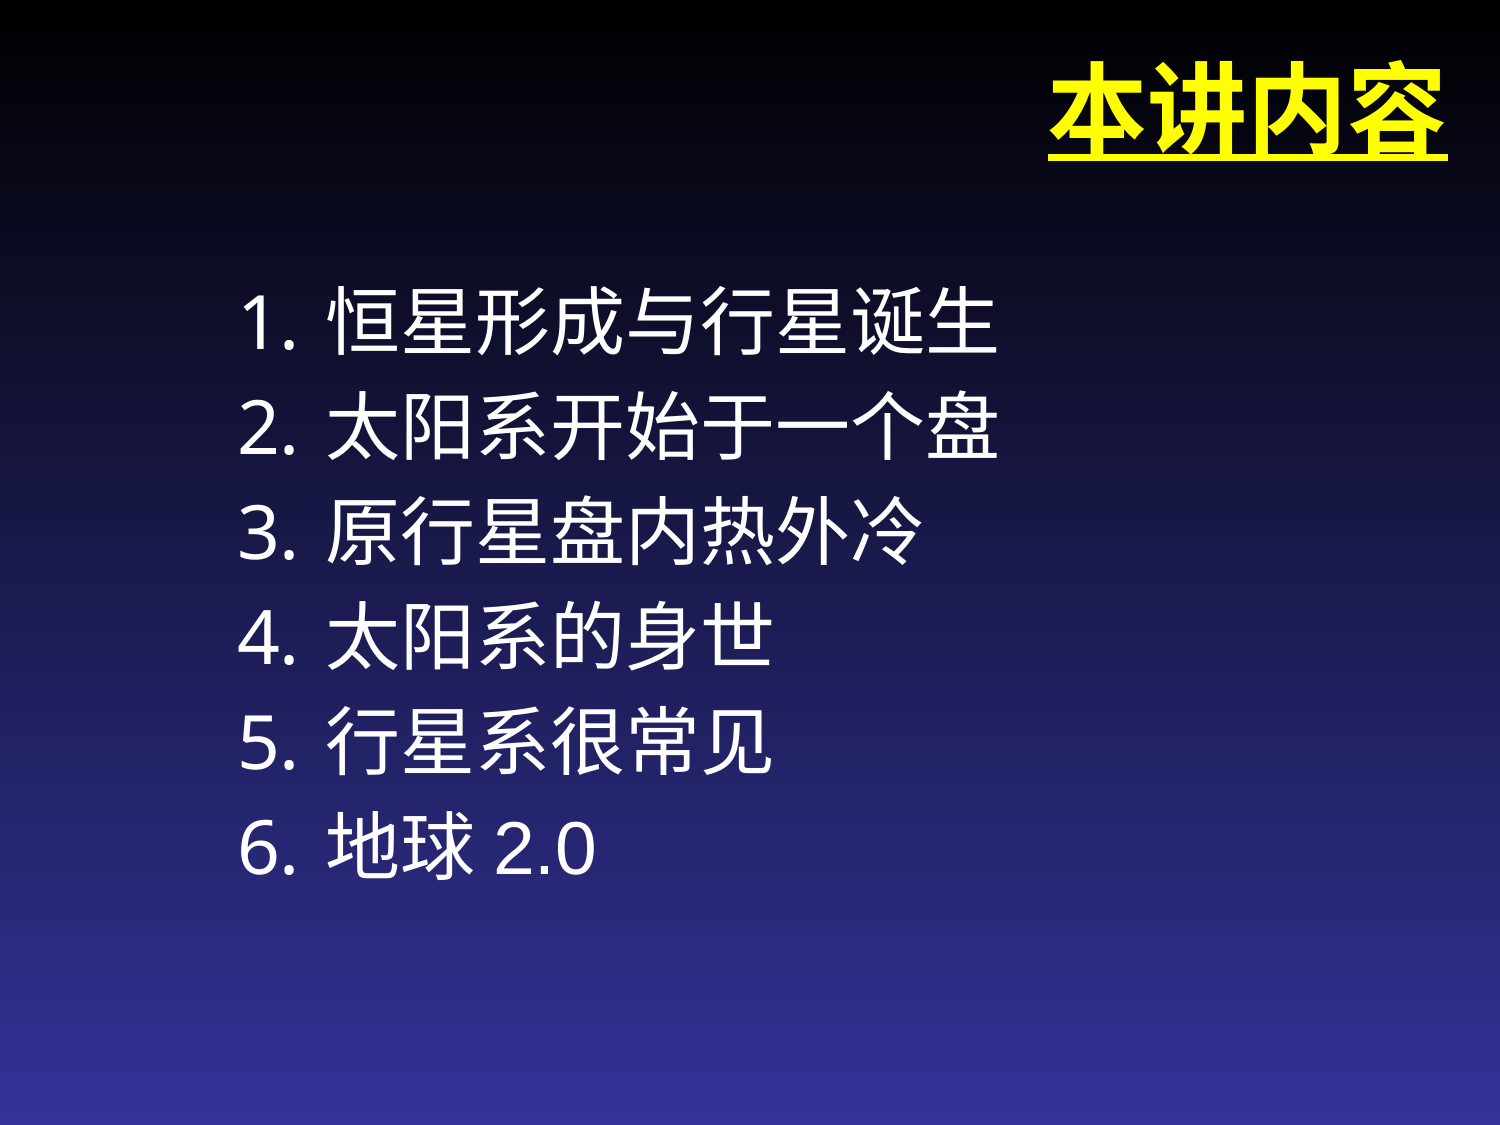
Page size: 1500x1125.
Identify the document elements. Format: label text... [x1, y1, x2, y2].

list 恒星形成与行星诞生 太阳系开始于一个盘 原行星盘内热外冷 太阳系的身世 行星系很常见 地球2.0 [147, 267, 1286, 964]
title 本讲内容 [62, 50, 1463, 163]
